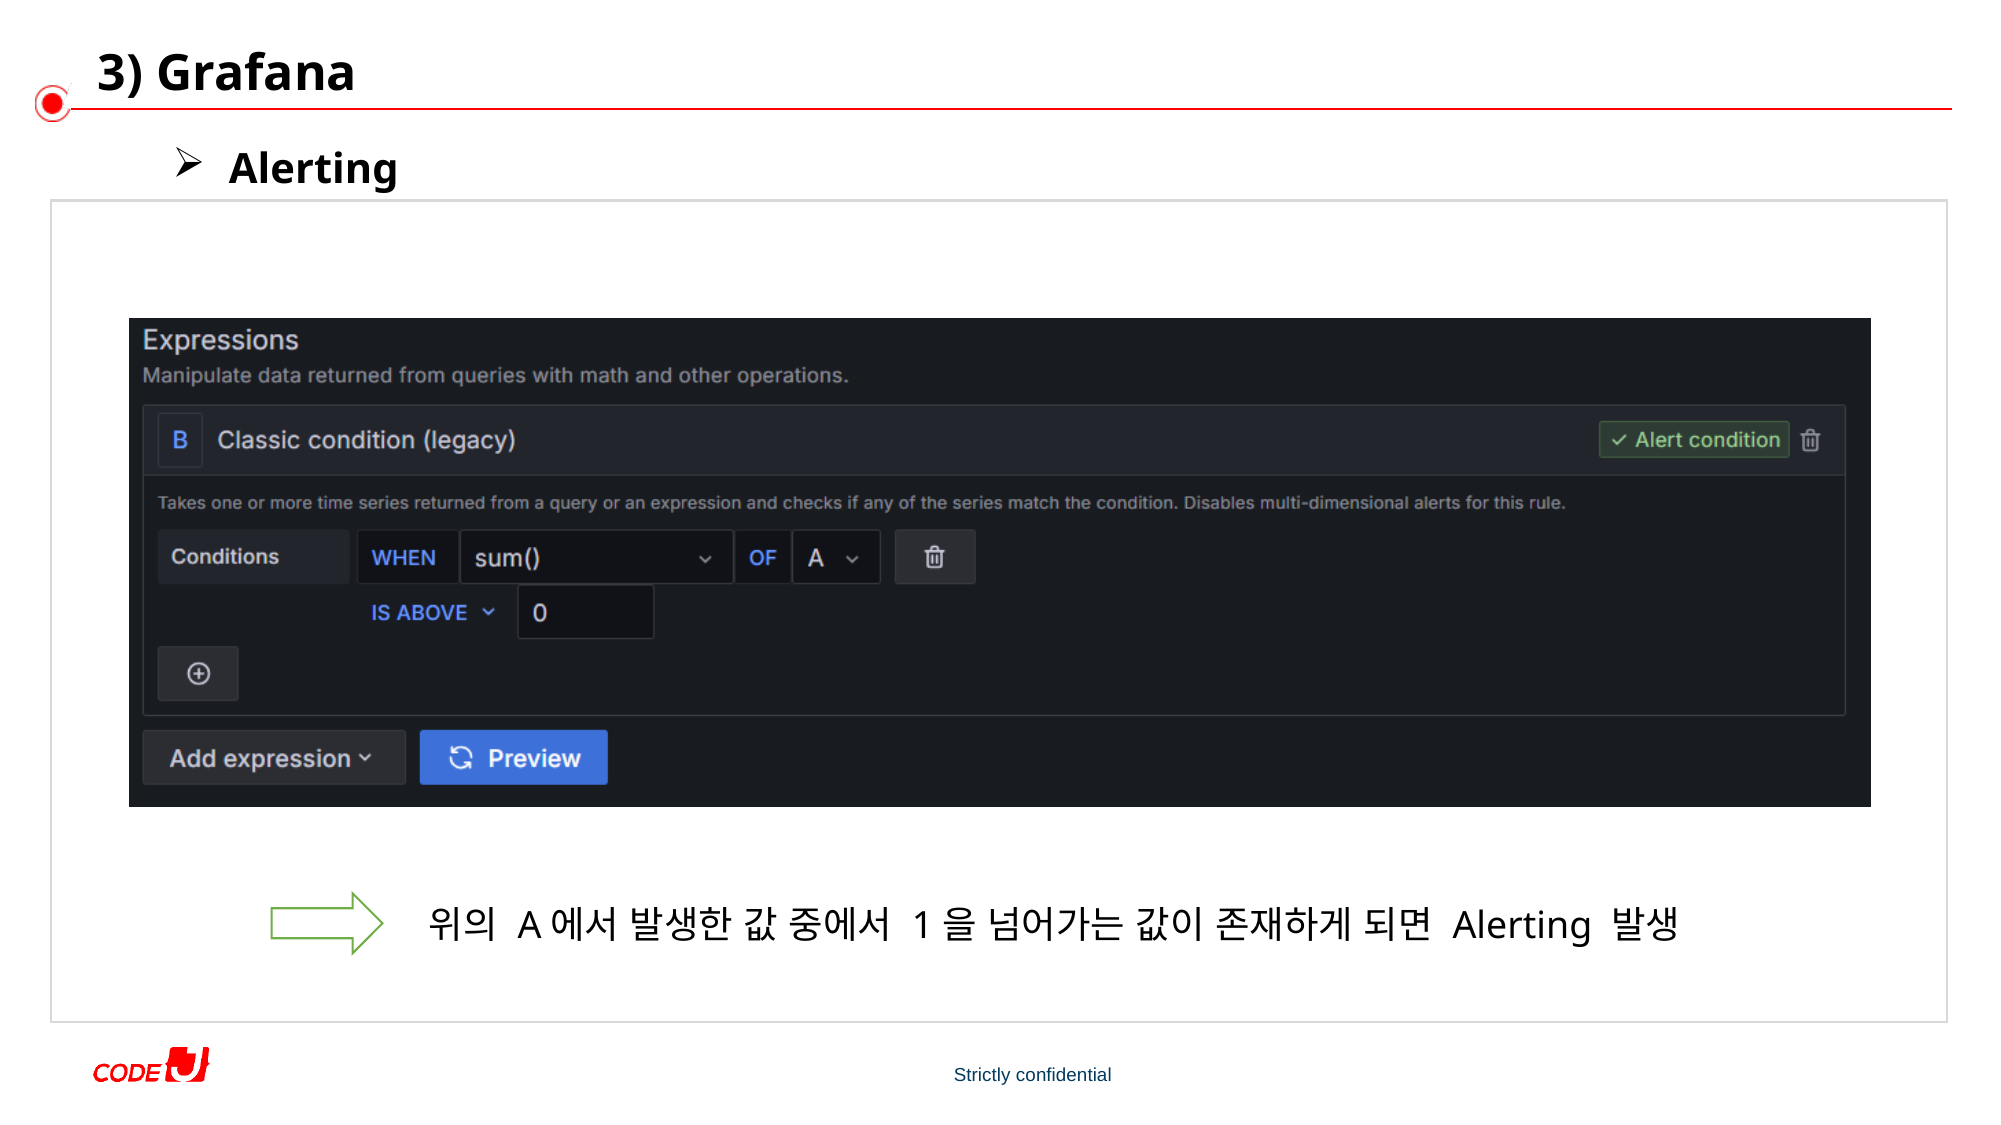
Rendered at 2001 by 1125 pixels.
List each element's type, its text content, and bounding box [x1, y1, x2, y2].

text_box Alerting [157, 134, 499, 199]
text_box [50, 199, 1948, 1023]
title 3) Grafana [82, 45, 1948, 104]
picture [129, 318, 1871, 807]
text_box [271, 893, 1727, 955]
picture [82, 1042, 233, 1096]
picture [34, 83, 75, 122]
